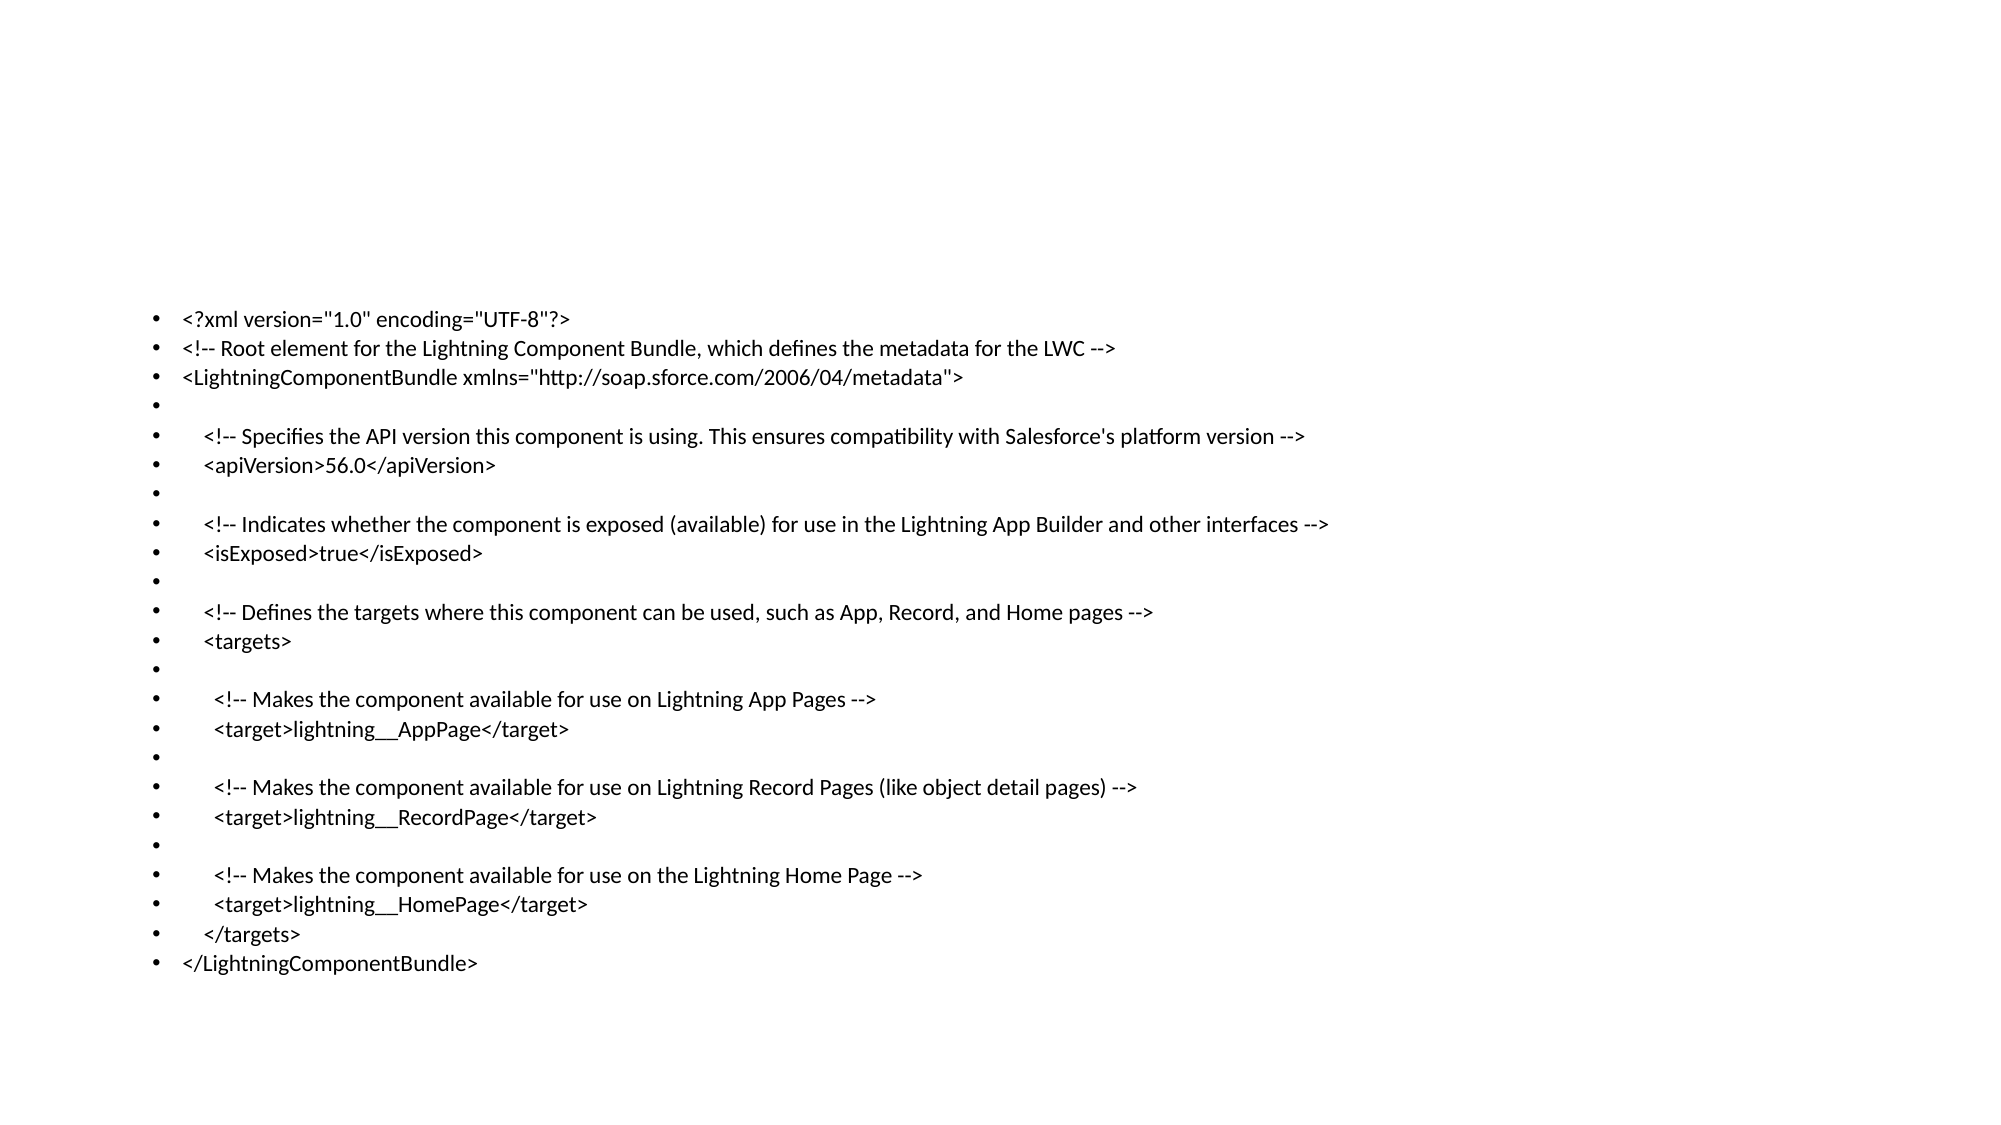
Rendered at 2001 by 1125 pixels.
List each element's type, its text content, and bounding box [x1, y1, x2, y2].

list <?xml version="1.0" encoding="UTF-8"?> <!-- Root element for the Lightning Component Bundle, which defines the metadata for the LWC --> <LightningComponentBundle xmlns="http://soap.sforce.com/2006/04/metadata"> <!-- Specifies the API version this component is using. This ensures compatibility with Salesforce's platform version --> <apiVersion>56.0</apiVersion> <!-- Indicates whether the component is exposed (available) for use in the Lightning App Builder and other interfaces --> <isExposed>true</isExposed> <!-- Defines the targets where this component can be used, such as App, Record, and Home pages --> <targets> <!-- Makes the component available for use on Lightning App Pages --> <target>lightning__AppPage</target> <!-- Makes the component available for use on Lightning Record Pages (like object detail pages) --> <target>lightning__RecordPage</target> <!-- Makes the component available for use on the Lightning Home Page --> <target>lightning__HomePage</target> </targets> </LightningComponentBundle> [137, 299, 1863, 1014]
